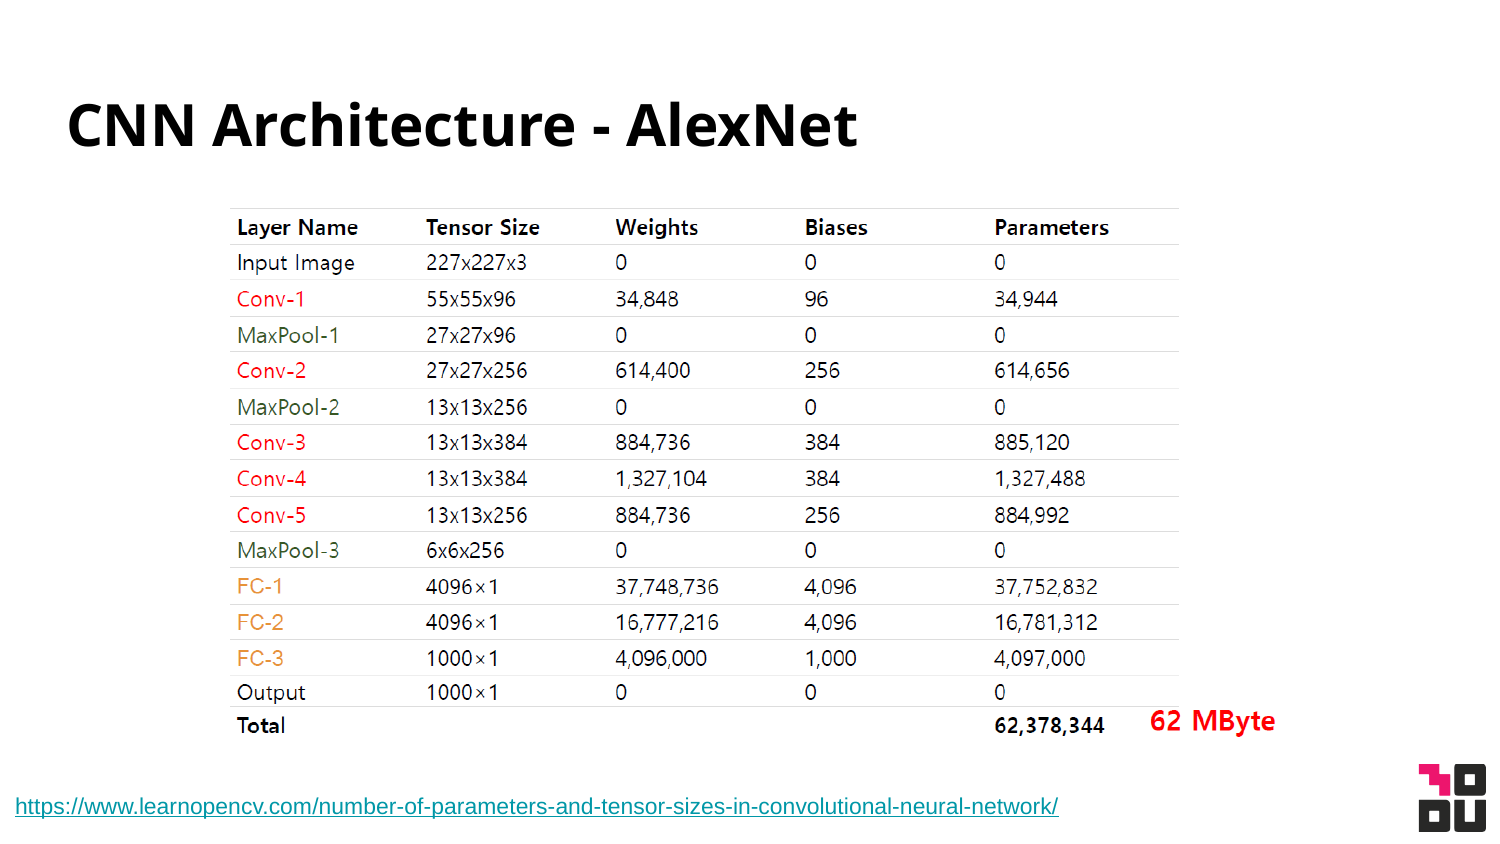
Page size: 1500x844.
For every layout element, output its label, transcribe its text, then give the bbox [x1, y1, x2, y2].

title CNN Architecture - AlexNet [51, 72, 1449, 167]
text_box https://www.learnopencv.com/number-of-parameters-and-tensor-sizes-in-convolutional-neural-network/ [0, 776, 1162, 832]
picture [216, 197, 1284, 758]
picture [1418, 763, 1488, 832]
